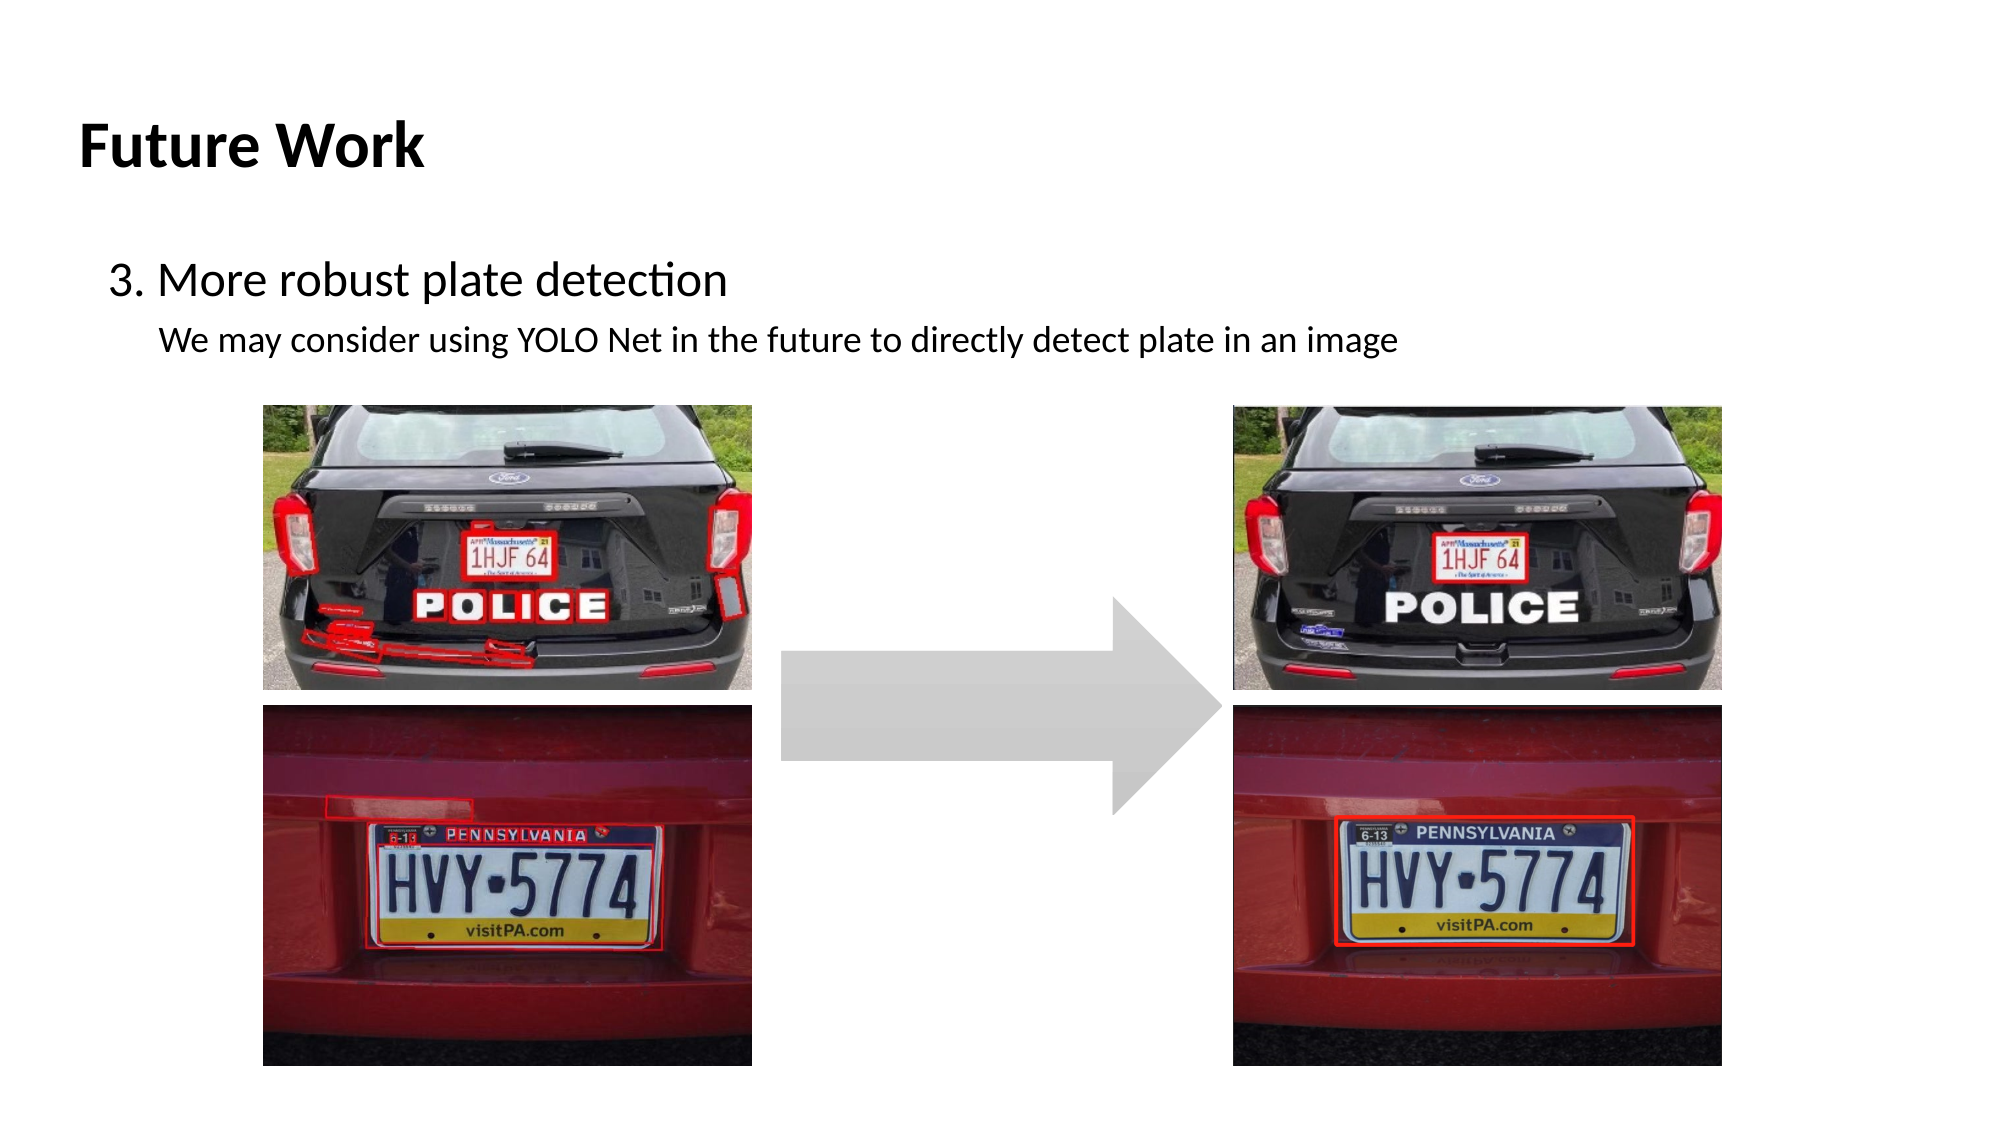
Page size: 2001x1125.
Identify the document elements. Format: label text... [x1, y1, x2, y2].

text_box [263, 405, 1722, 1066]
text_box 3. More robust plate detection [93, 239, 1749, 314]
text_box Future Work [64, 93, 1168, 188]
text_box We may consider using YOLO Net in the future to directly detect plate in an image [143, 307, 1874, 367]
